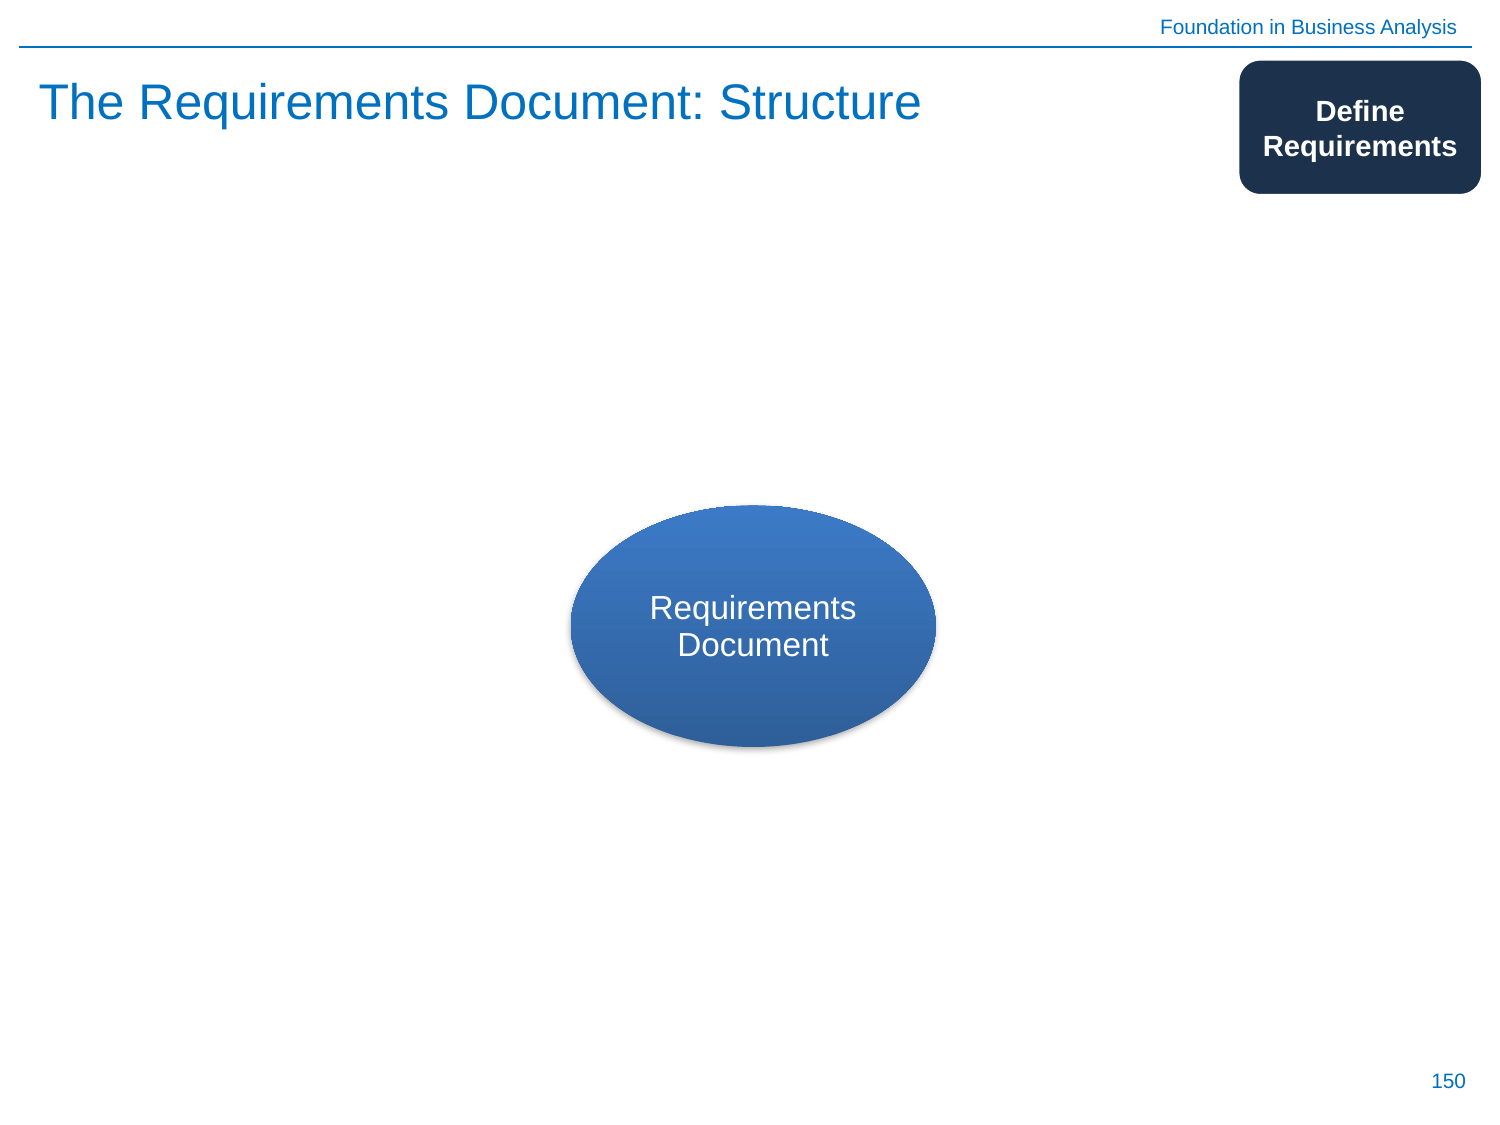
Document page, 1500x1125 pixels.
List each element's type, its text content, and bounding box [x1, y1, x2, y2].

text_box Define Requirements [1235, 56, 1486, 147]
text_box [23, 143, 1484, 1110]
title The Requirements Document: Structure [23, 58, 1249, 141]
